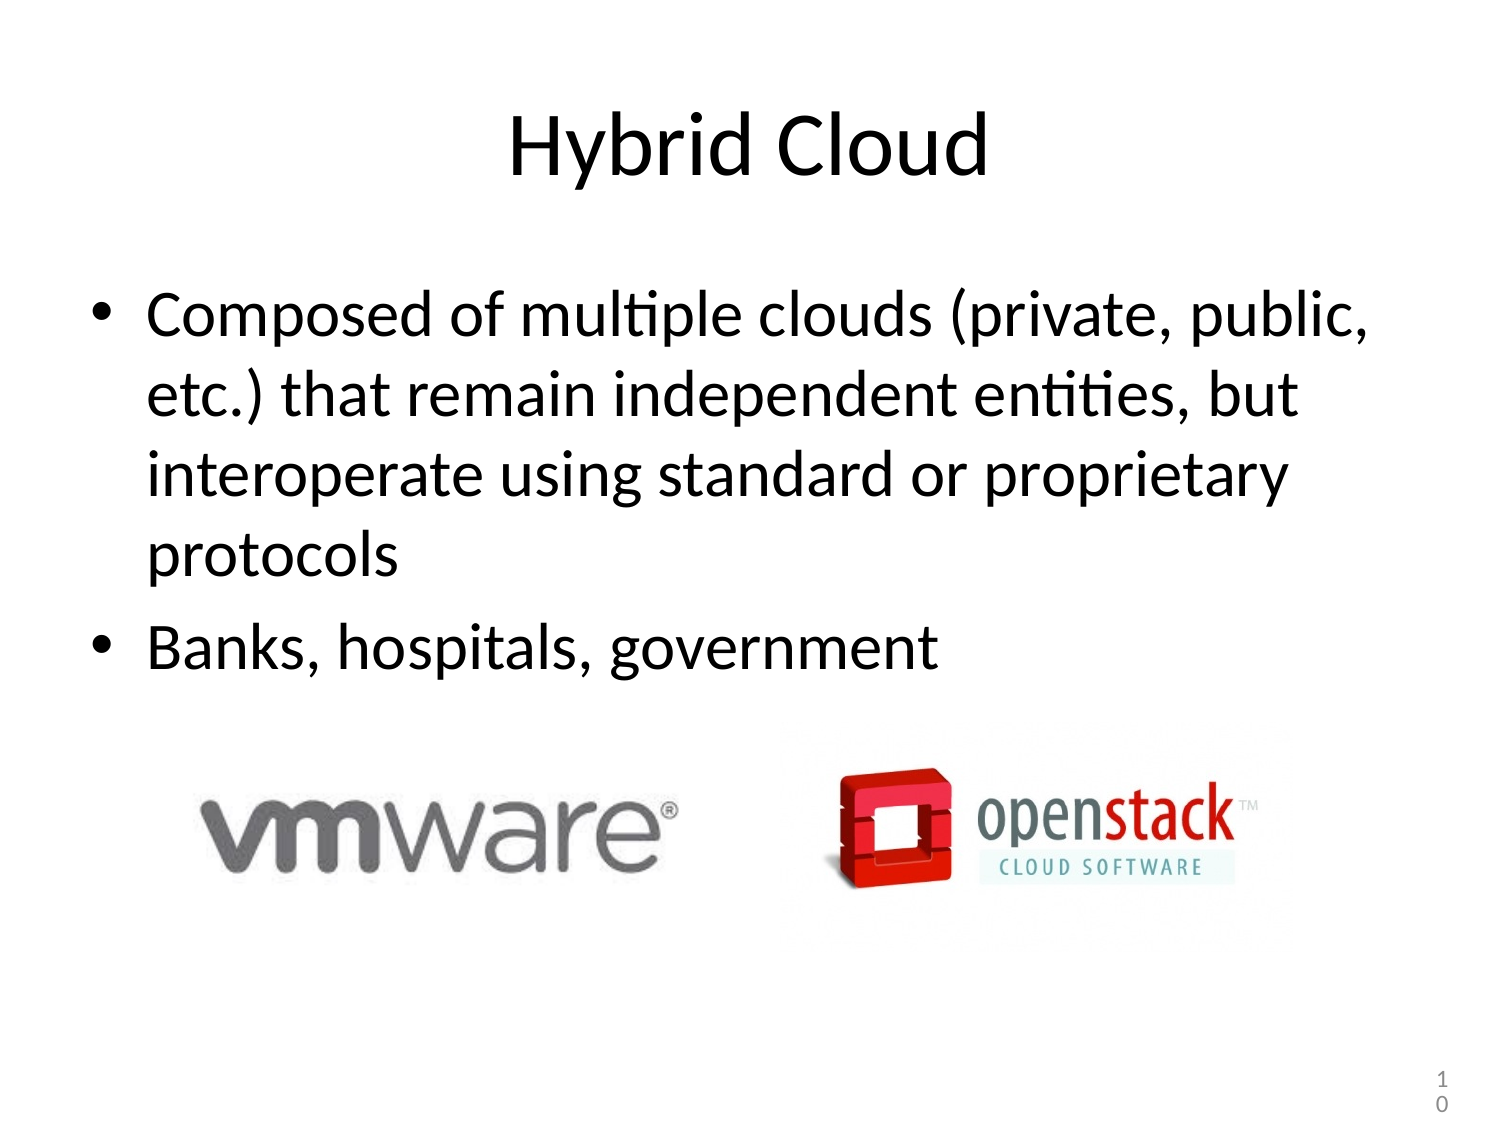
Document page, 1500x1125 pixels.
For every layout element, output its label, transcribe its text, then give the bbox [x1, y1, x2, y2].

slide_number 10 [1426, 1060, 1451, 1096]
picture [780, 722, 1293, 952]
picture [128, 727, 751, 946]
title Hybrid Cloud [75, 45, 1425, 233]
list Composed of multiple clouds (private, public, etc.) that remain independent entities, but interoperate using standard or proprietary protocols Banks, hospitals, government [75, 262, 1425, 1005]
